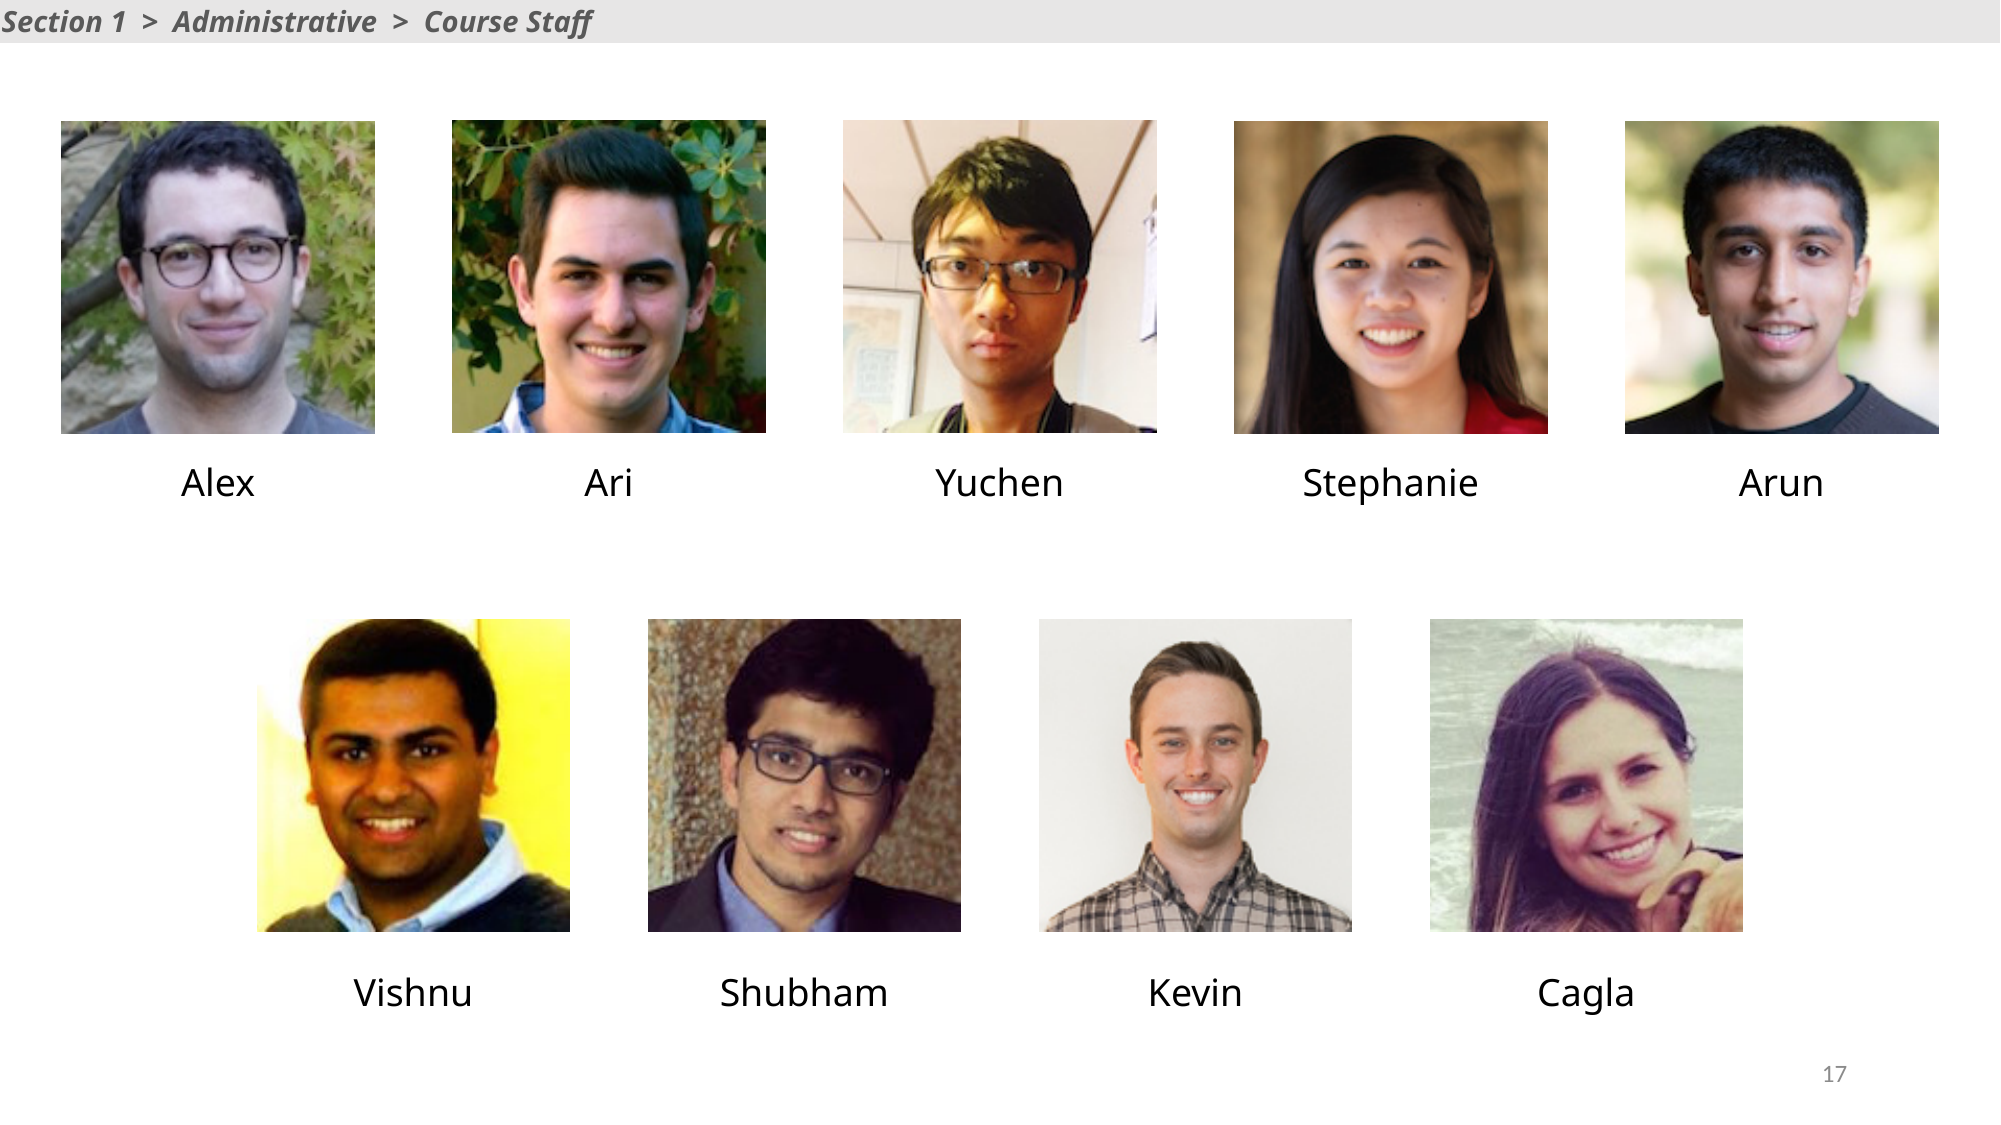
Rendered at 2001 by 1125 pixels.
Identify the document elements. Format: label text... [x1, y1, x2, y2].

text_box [0, 0, 2000, 47]
text_box Alex [166, 451, 270, 512]
text_box Shubham [705, 961, 904, 1021]
text_box Stephanie [1287, 451, 1494, 512]
text_box Arun [1724, 451, 1840, 512]
text_box Cagla [1522, 961, 1651, 1021]
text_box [257, 618, 1743, 932]
slide_number 17 [1412, 1042, 1863, 1103]
text_box Kevin [1132, 961, 1259, 1021]
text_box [61, 120, 1938, 434]
text_box Yuchen [920, 451, 1080, 512]
text_box Ari [569, 451, 649, 512]
text_box Vishnu [338, 961, 489, 1021]
